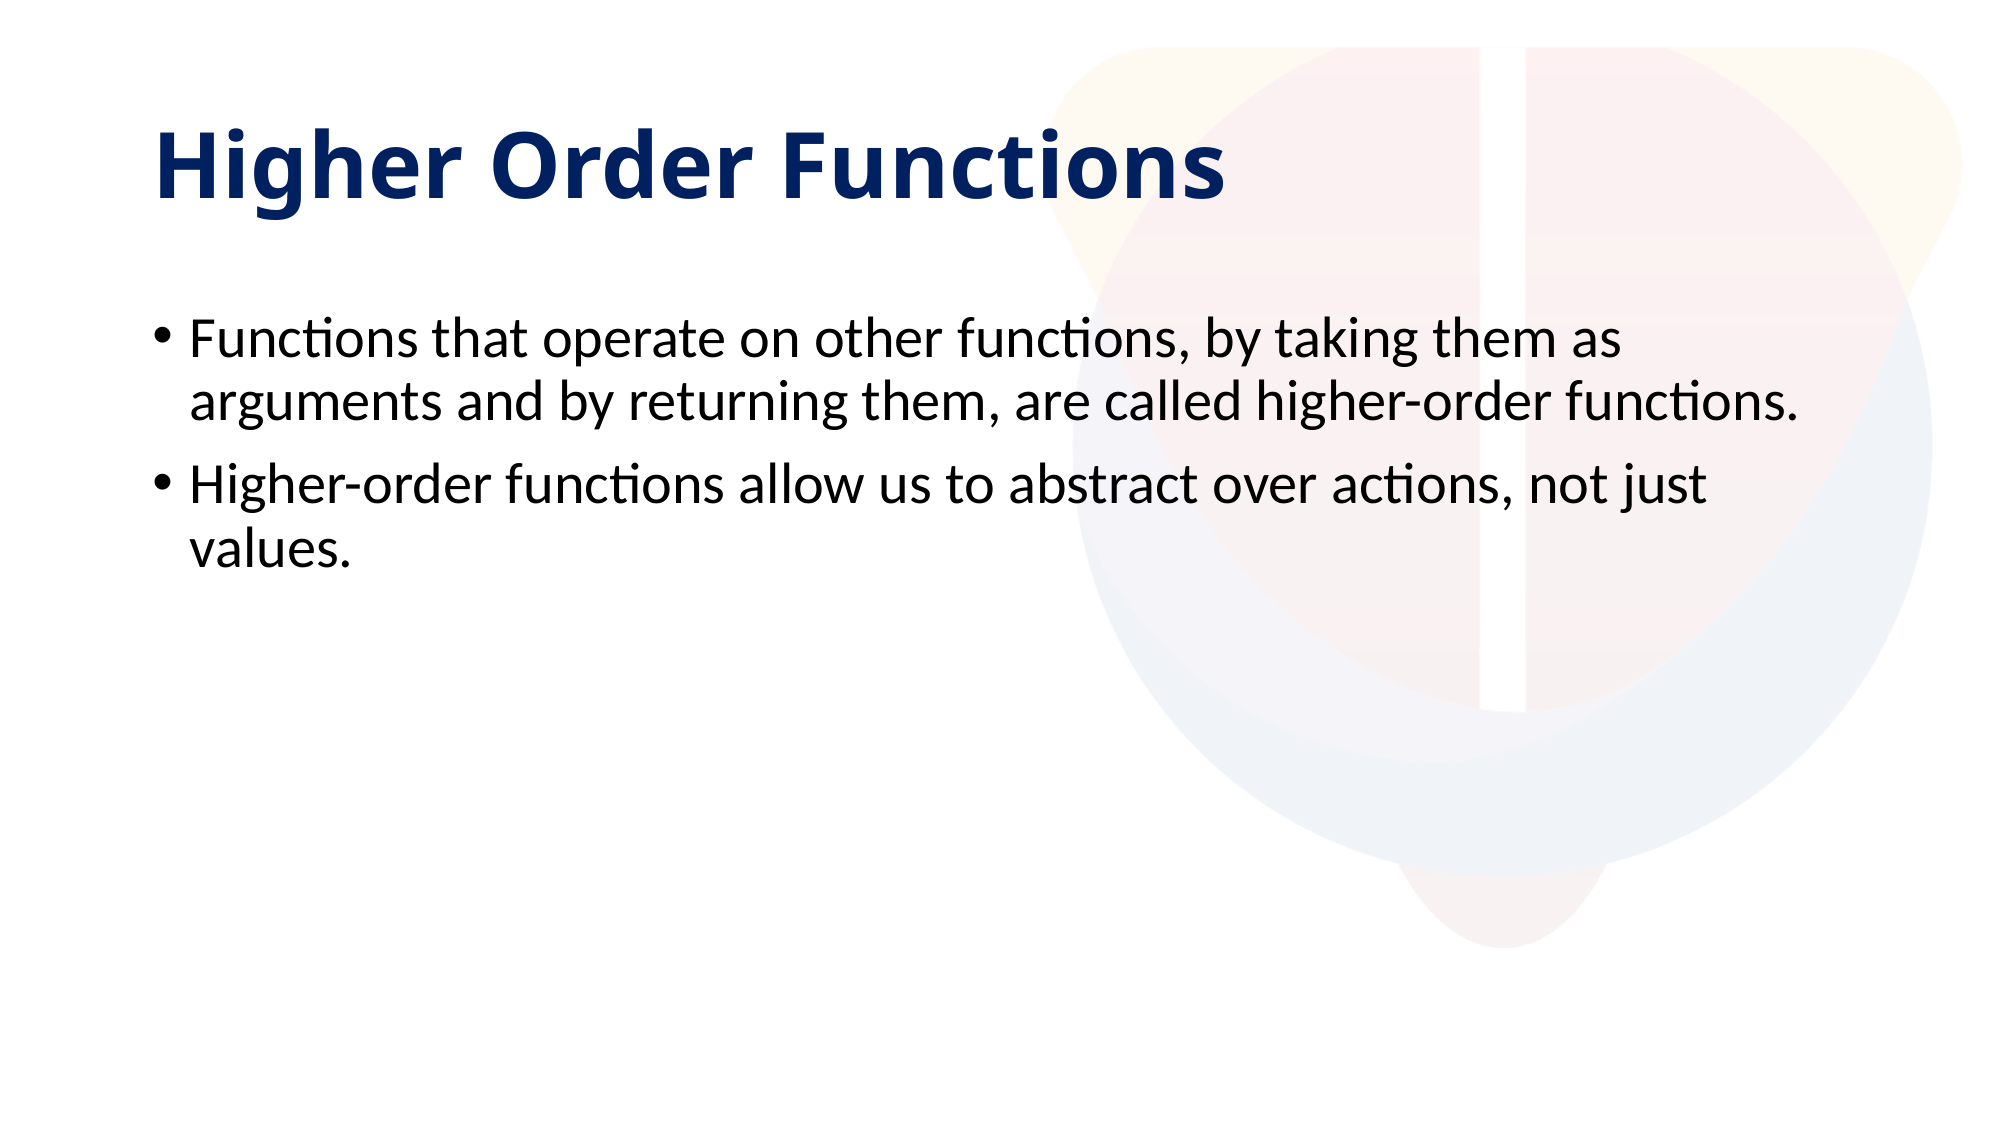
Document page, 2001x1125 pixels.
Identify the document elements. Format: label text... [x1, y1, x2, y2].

title Higher Order Functions [137, 59, 1863, 278]
list Functions that operate on other functions, by taking them as arguments and by returning them, are called higher-order functions. Higher-order functions allow us to abstract over actions, not just values. [137, 299, 1863, 1014]
